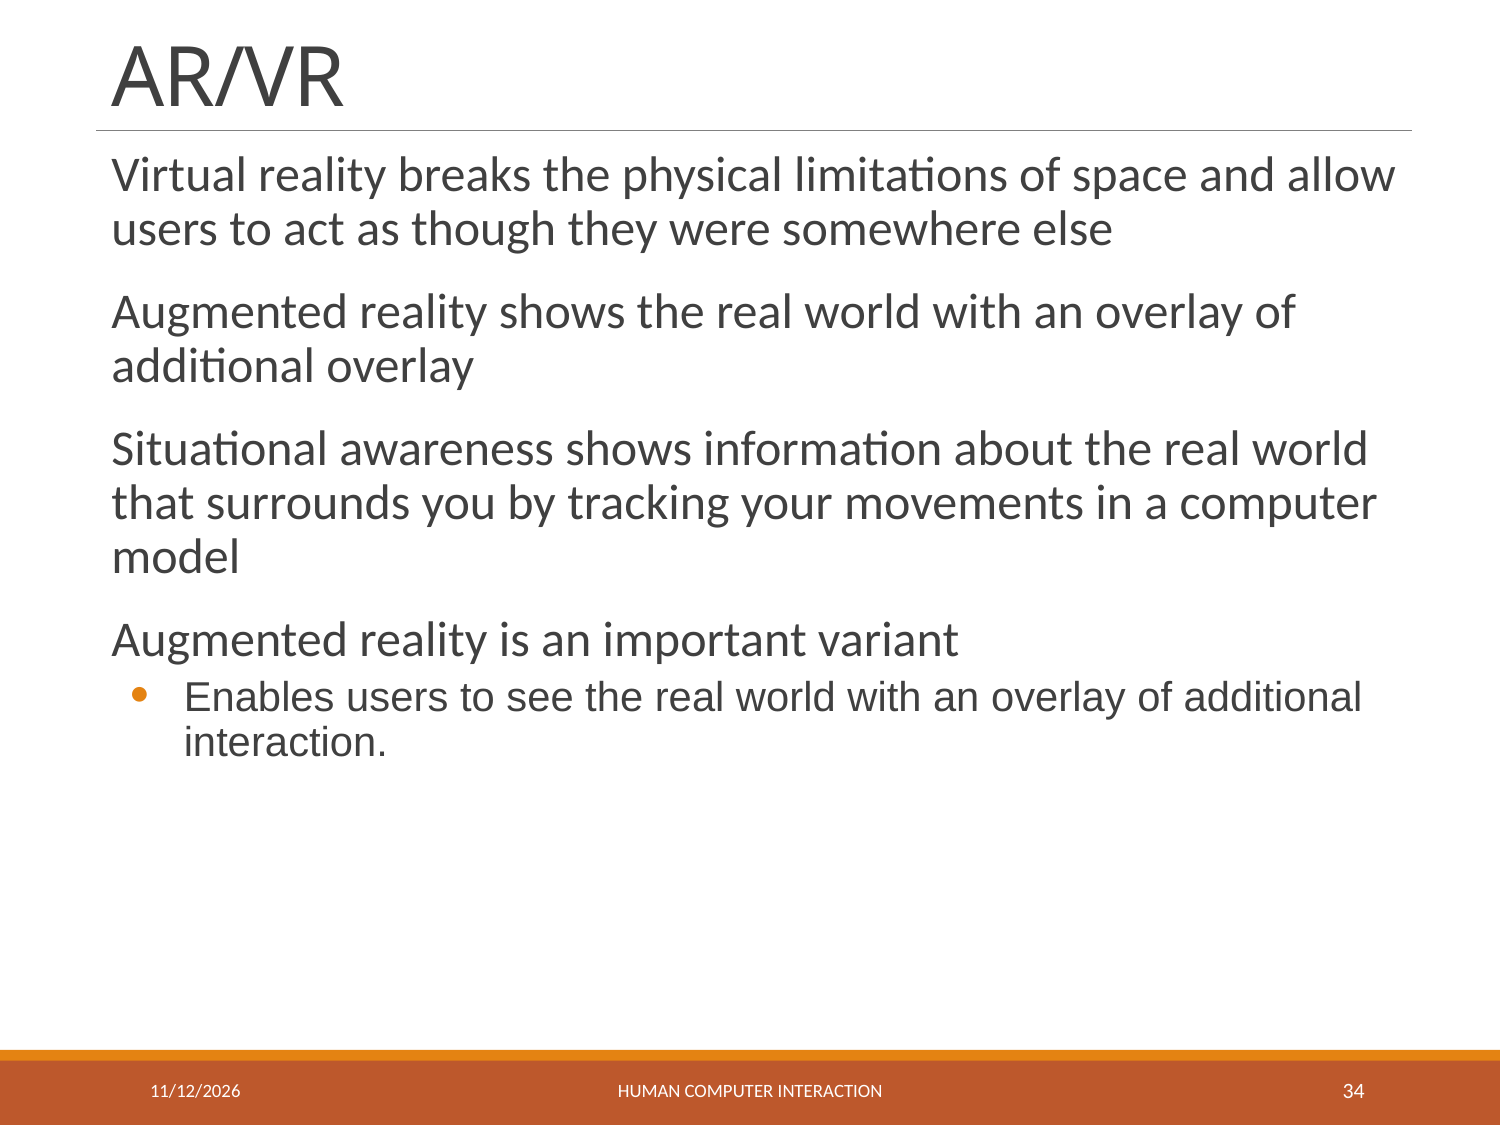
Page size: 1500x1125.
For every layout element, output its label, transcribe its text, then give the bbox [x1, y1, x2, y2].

list Virtual reality breaks the physical limitations of space and allow users to act as though they were somewhere else Augmented reality shows the real world with an overlay of additional overlay Situational awareness shows information about the real world that surrounds you by tracking your movements in a computer model Augmented reality is an important variant Enables users to see the real world with an overlay of additional interaction. [96, 140, 1413, 1034]
footer Human Computer Interaction [453, 1059, 1047, 1120]
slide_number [135, 1059, 440, 1120]
slide_number 34 [1218, 1059, 1380, 1120]
title AR/VR [96, 19, 1413, 131]
